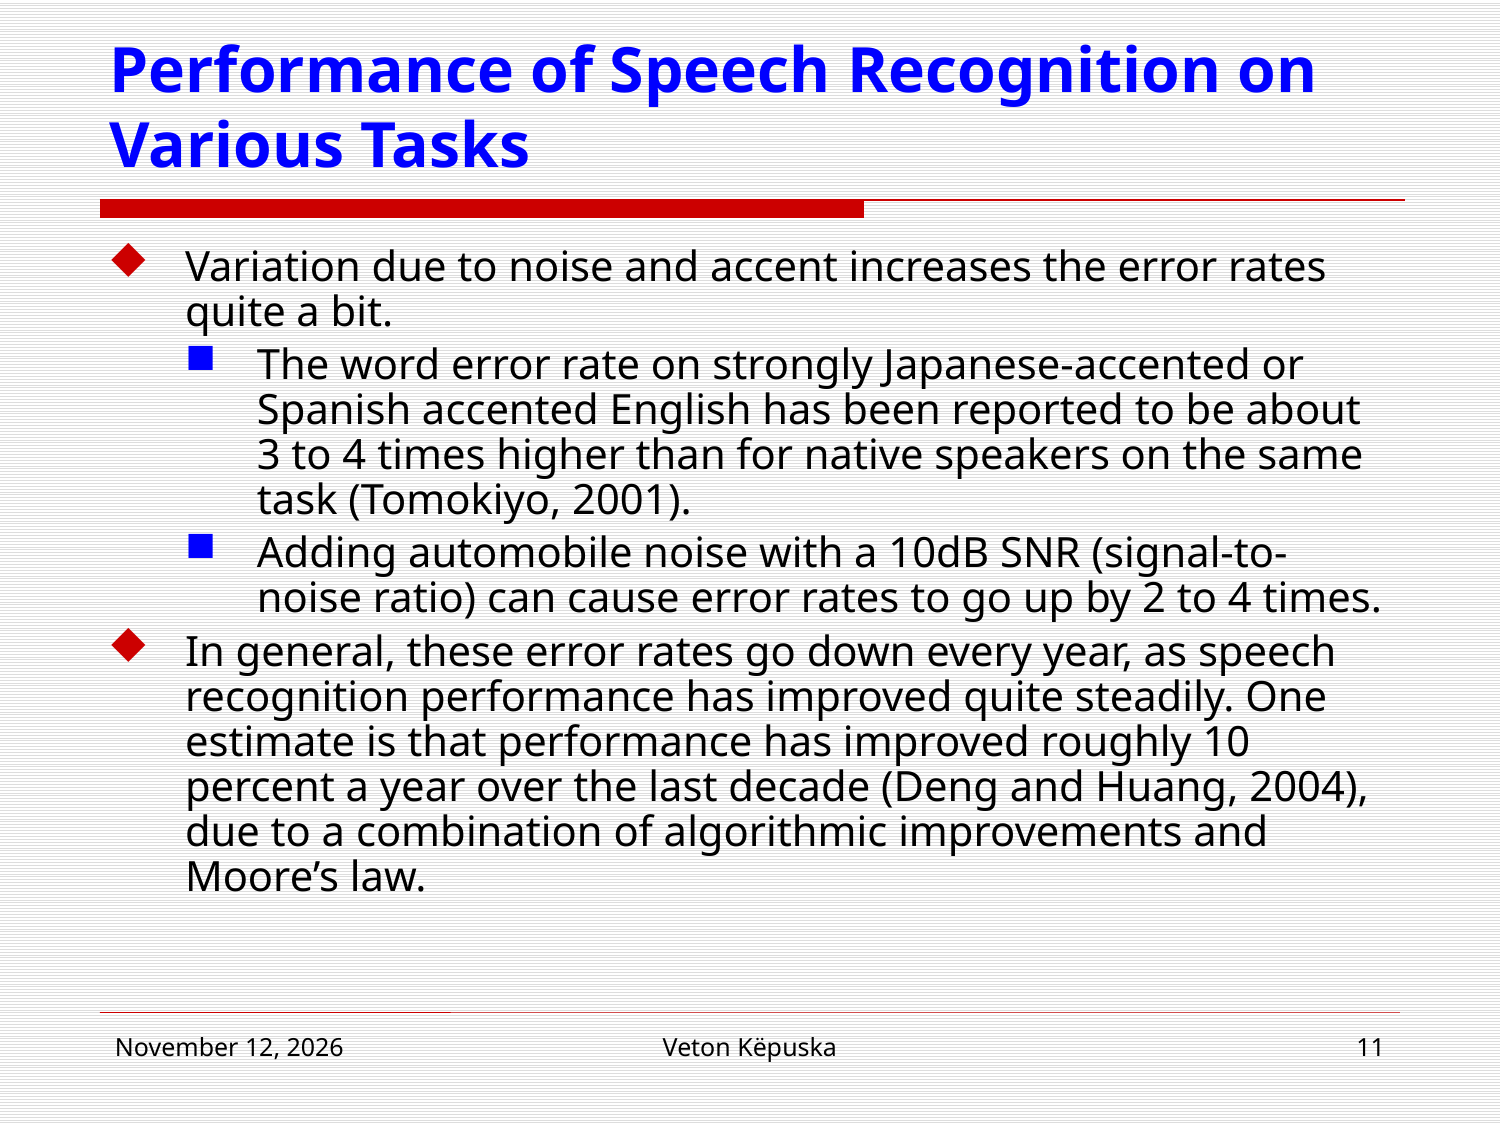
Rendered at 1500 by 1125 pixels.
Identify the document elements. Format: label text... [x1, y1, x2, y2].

list Variation due to noise and accent increases the error rates quite a bit. The word error rate on strongly Japanese-accented or Spanish accented English has been reported to be about 3 to 4 times higher than for native speakers on the same task (Tomokiyo, 2001). Adding automobile noise with a 10dB SNR (signal-to-noise ratio) can cause error rates to go up by 2 to 4 times. In general, these error rates go down every year, as speech recognition performance has improved quite steadily. One estimate is that performance has improved roughly 10 percent a year over the last decade (Deng and Huang, 2004), due to a combination of algorithmic improvements and Moore’s law. [92, 237, 1406, 988]
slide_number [99, 1024, 426, 1103]
title Performance of Speech Recognition on Various Tasks [93, 49, 1407, 188]
slide_number 11 [1074, 1024, 1401, 1103]
footer Veton Këpuska [512, 1024, 988, 1103]
